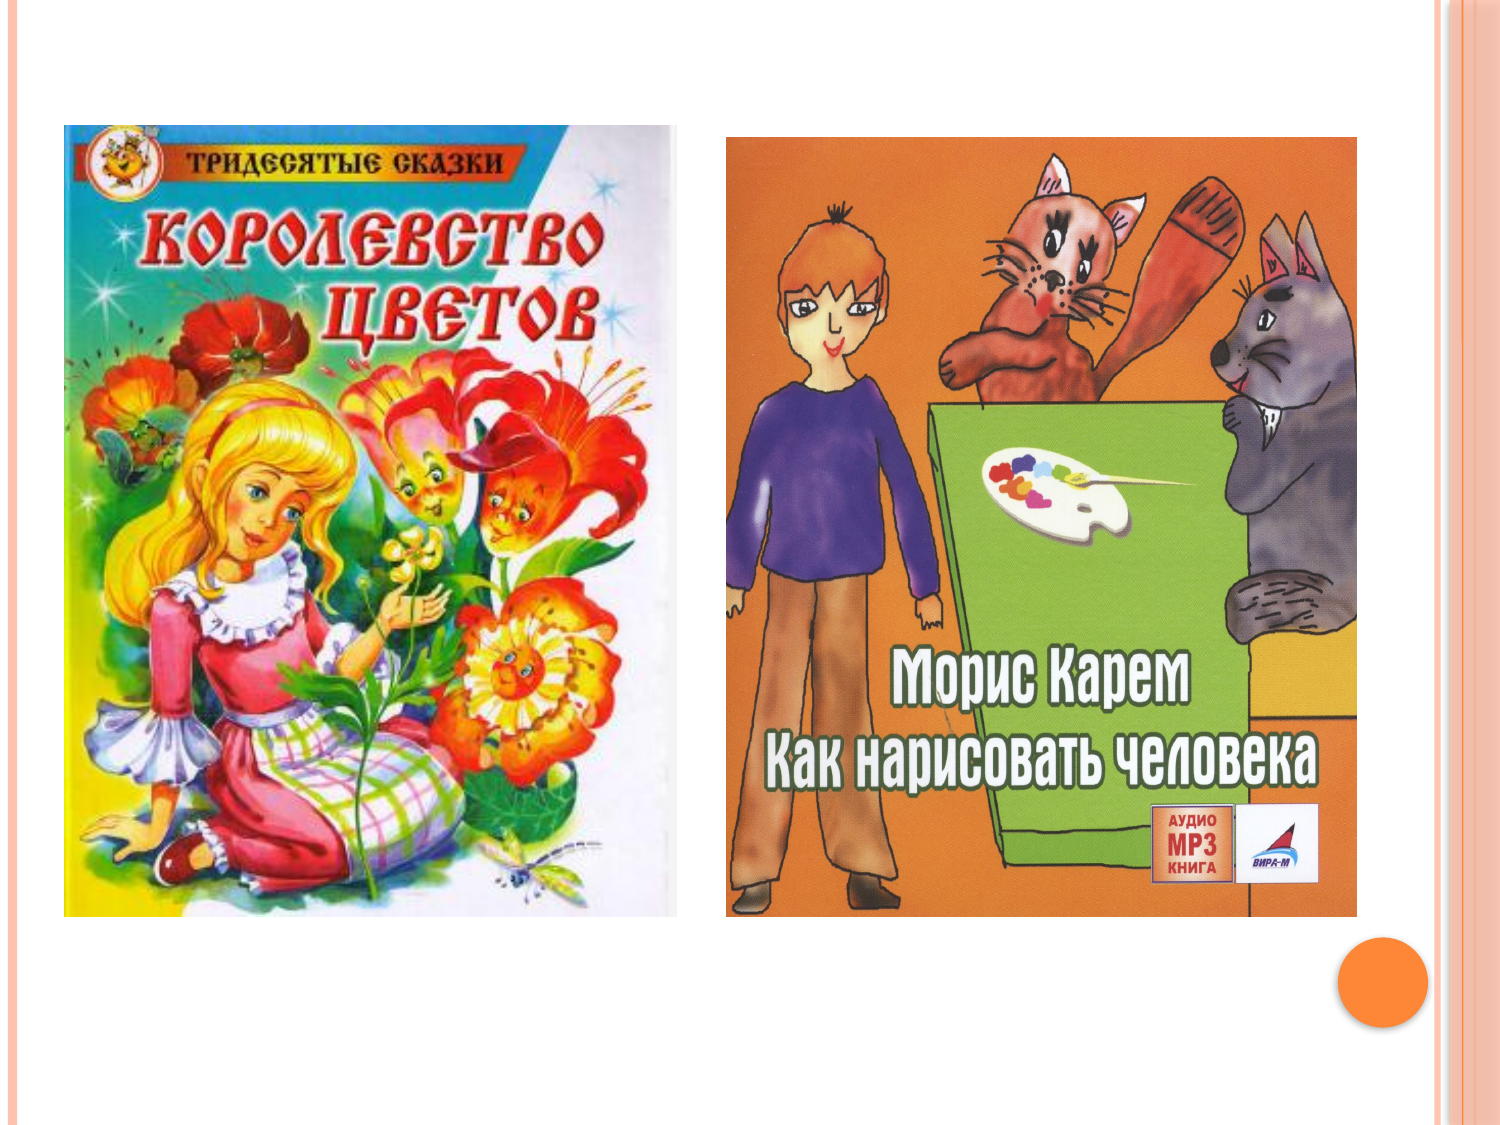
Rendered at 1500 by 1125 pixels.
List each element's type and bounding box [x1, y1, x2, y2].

picture [64, 124, 678, 918]
picture [725, 136, 1358, 918]
